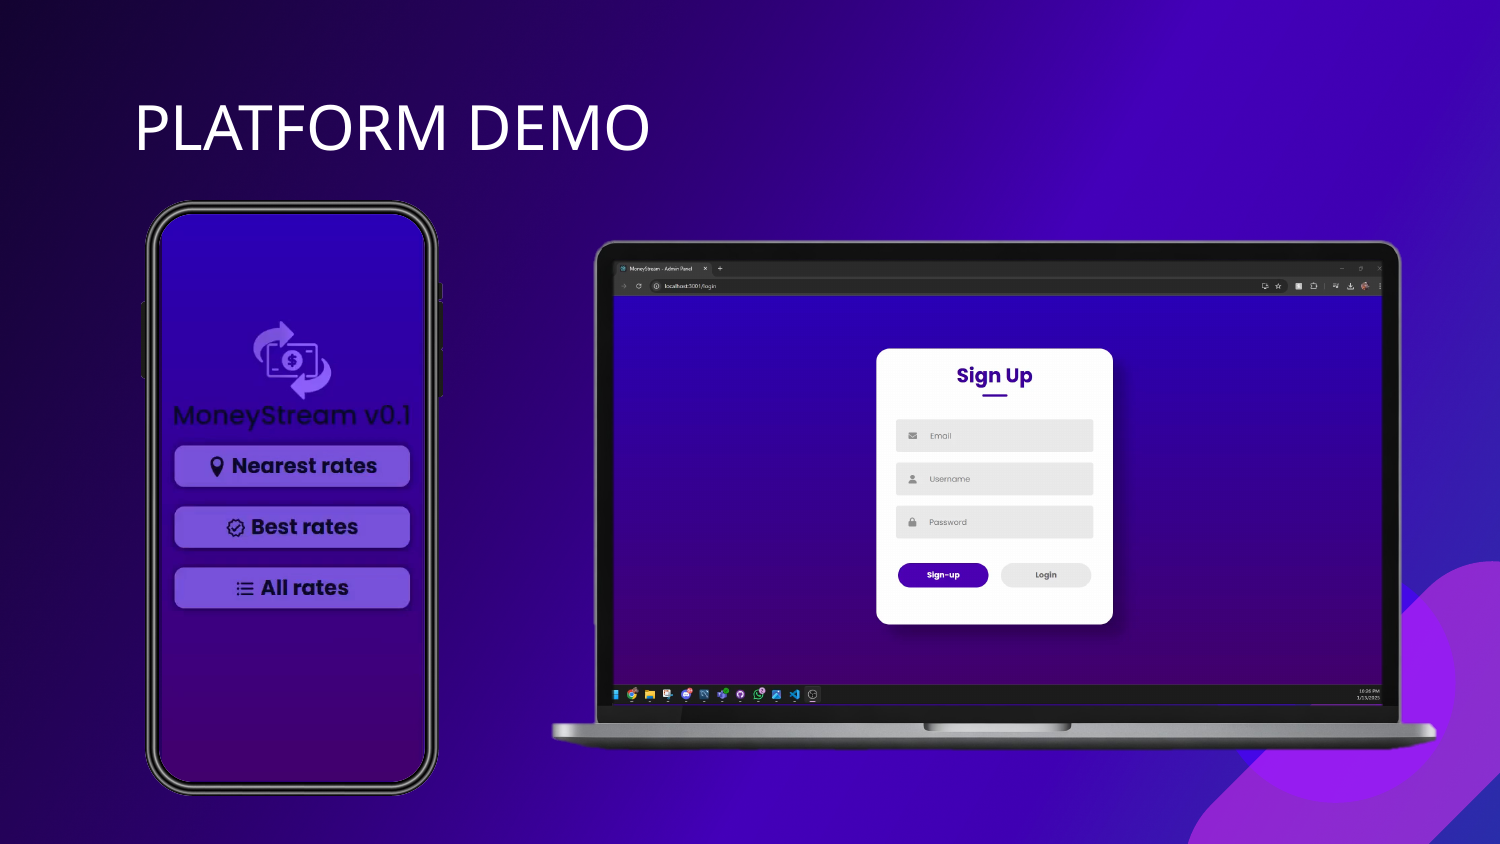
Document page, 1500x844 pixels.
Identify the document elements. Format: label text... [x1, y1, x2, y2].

title PLATFORM DEMO [118, 72, 437, 167]
picture [0, 0, 1500, 844]
